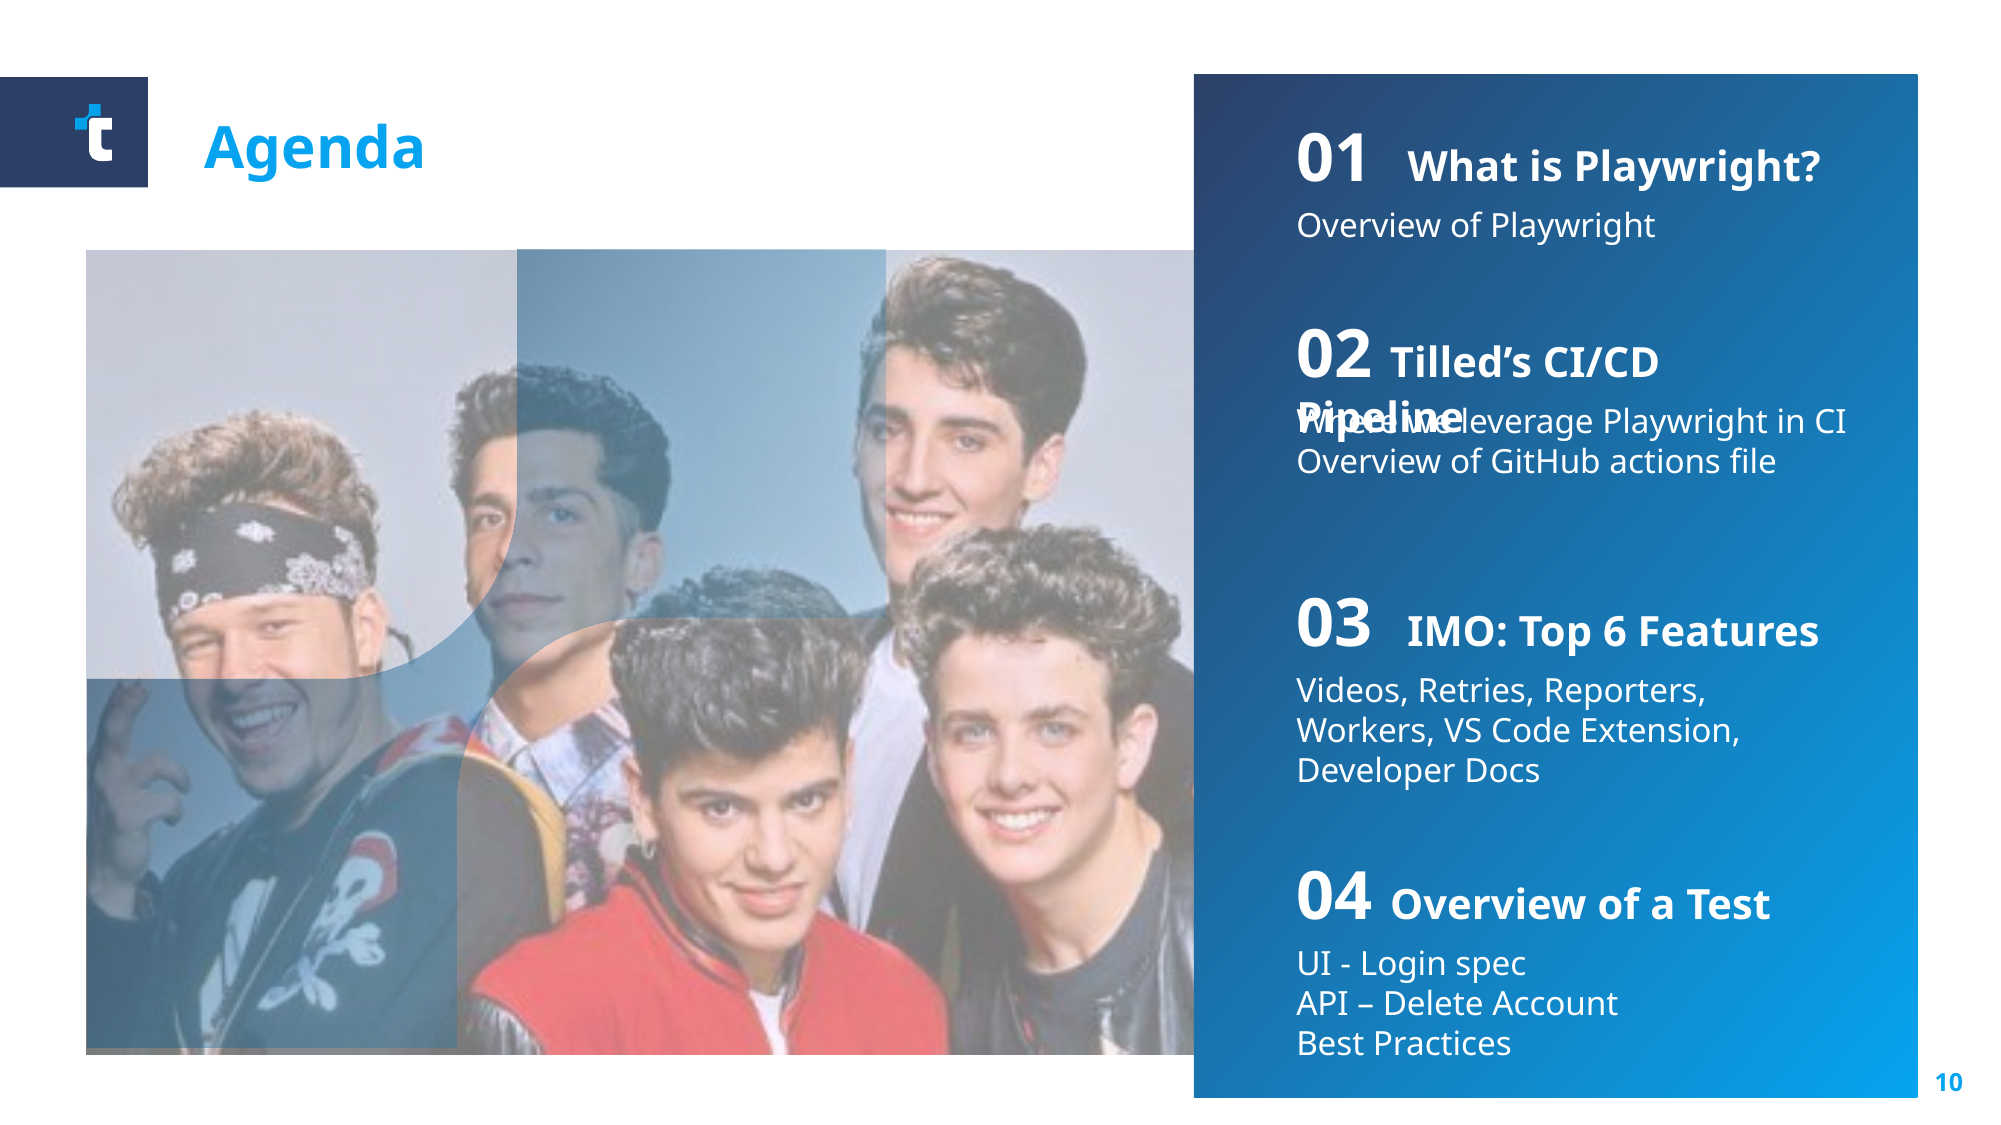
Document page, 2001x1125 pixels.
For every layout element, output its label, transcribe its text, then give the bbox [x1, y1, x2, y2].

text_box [75, 103, 112, 162]
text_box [1281, 845, 1870, 1072]
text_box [1281, 572, 1836, 799]
text_box [1193, 73, 1918, 1098]
text_box [0, 76, 149, 189]
slide_number 10 [1903, 1053, 1979, 1114]
text_box Agenda [189, 102, 1134, 188]
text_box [1281, 303, 1870, 530]
picture [86, 250, 1252, 1055]
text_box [1281, 107, 1870, 253]
